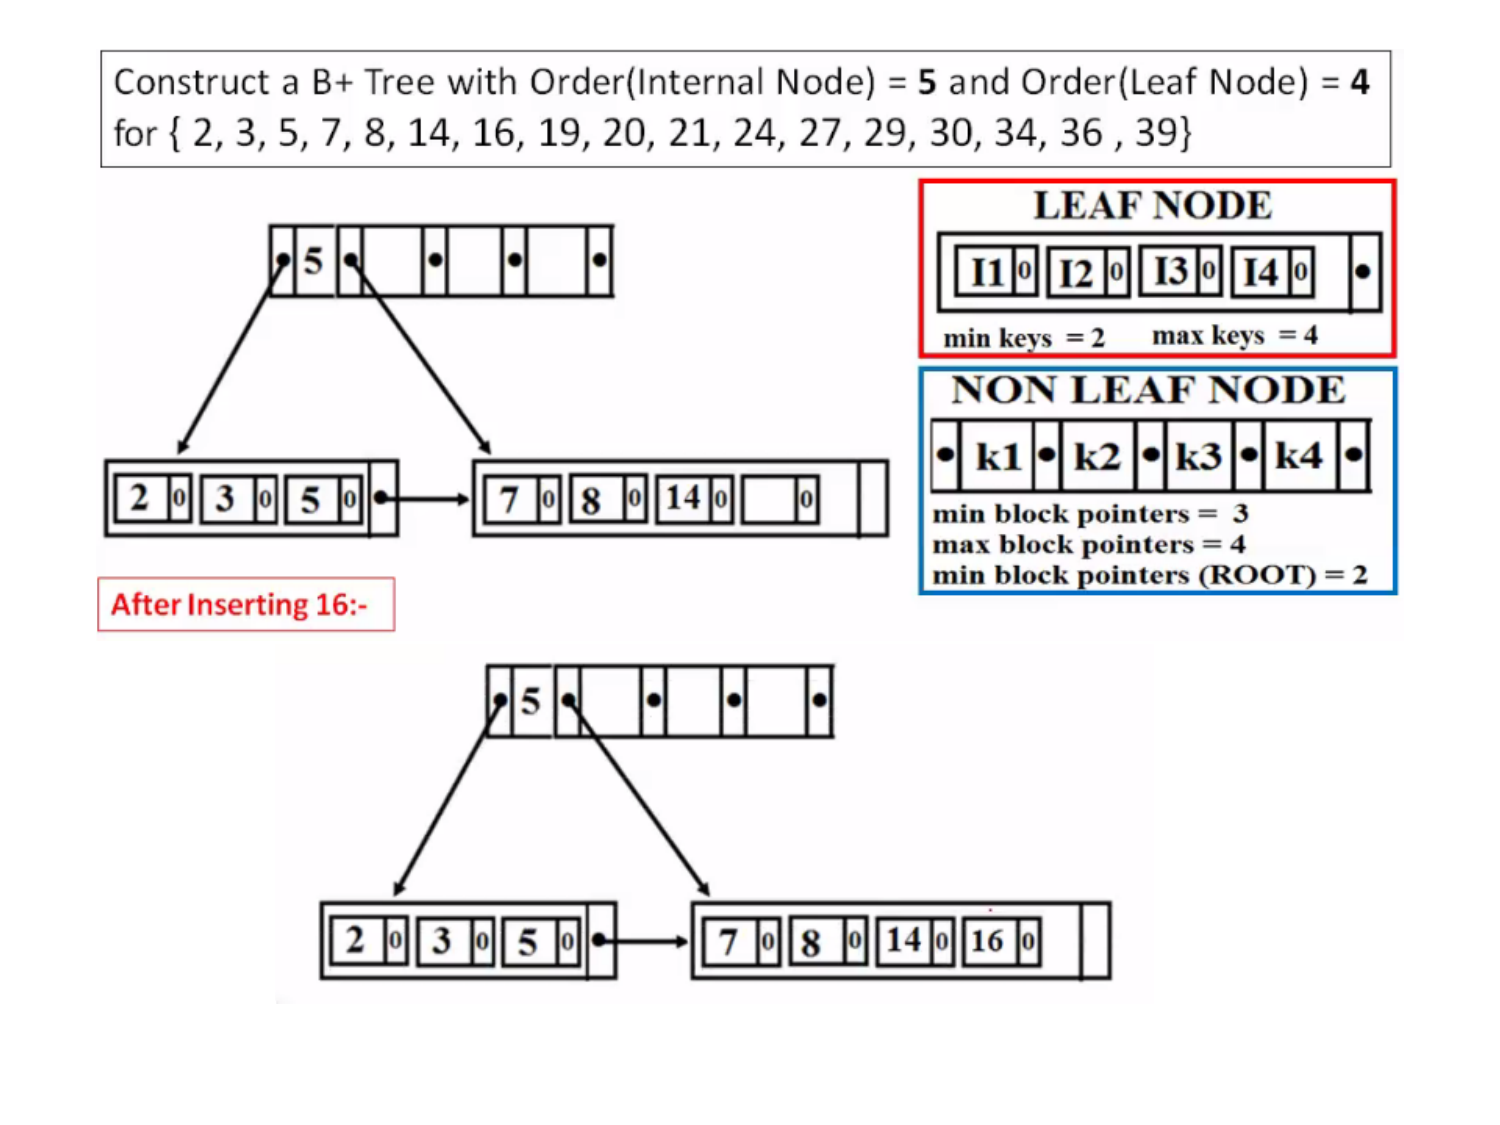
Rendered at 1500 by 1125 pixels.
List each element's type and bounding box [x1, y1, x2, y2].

picture [95, 49, 1405, 641]
picture [274, 643, 1154, 1004]
